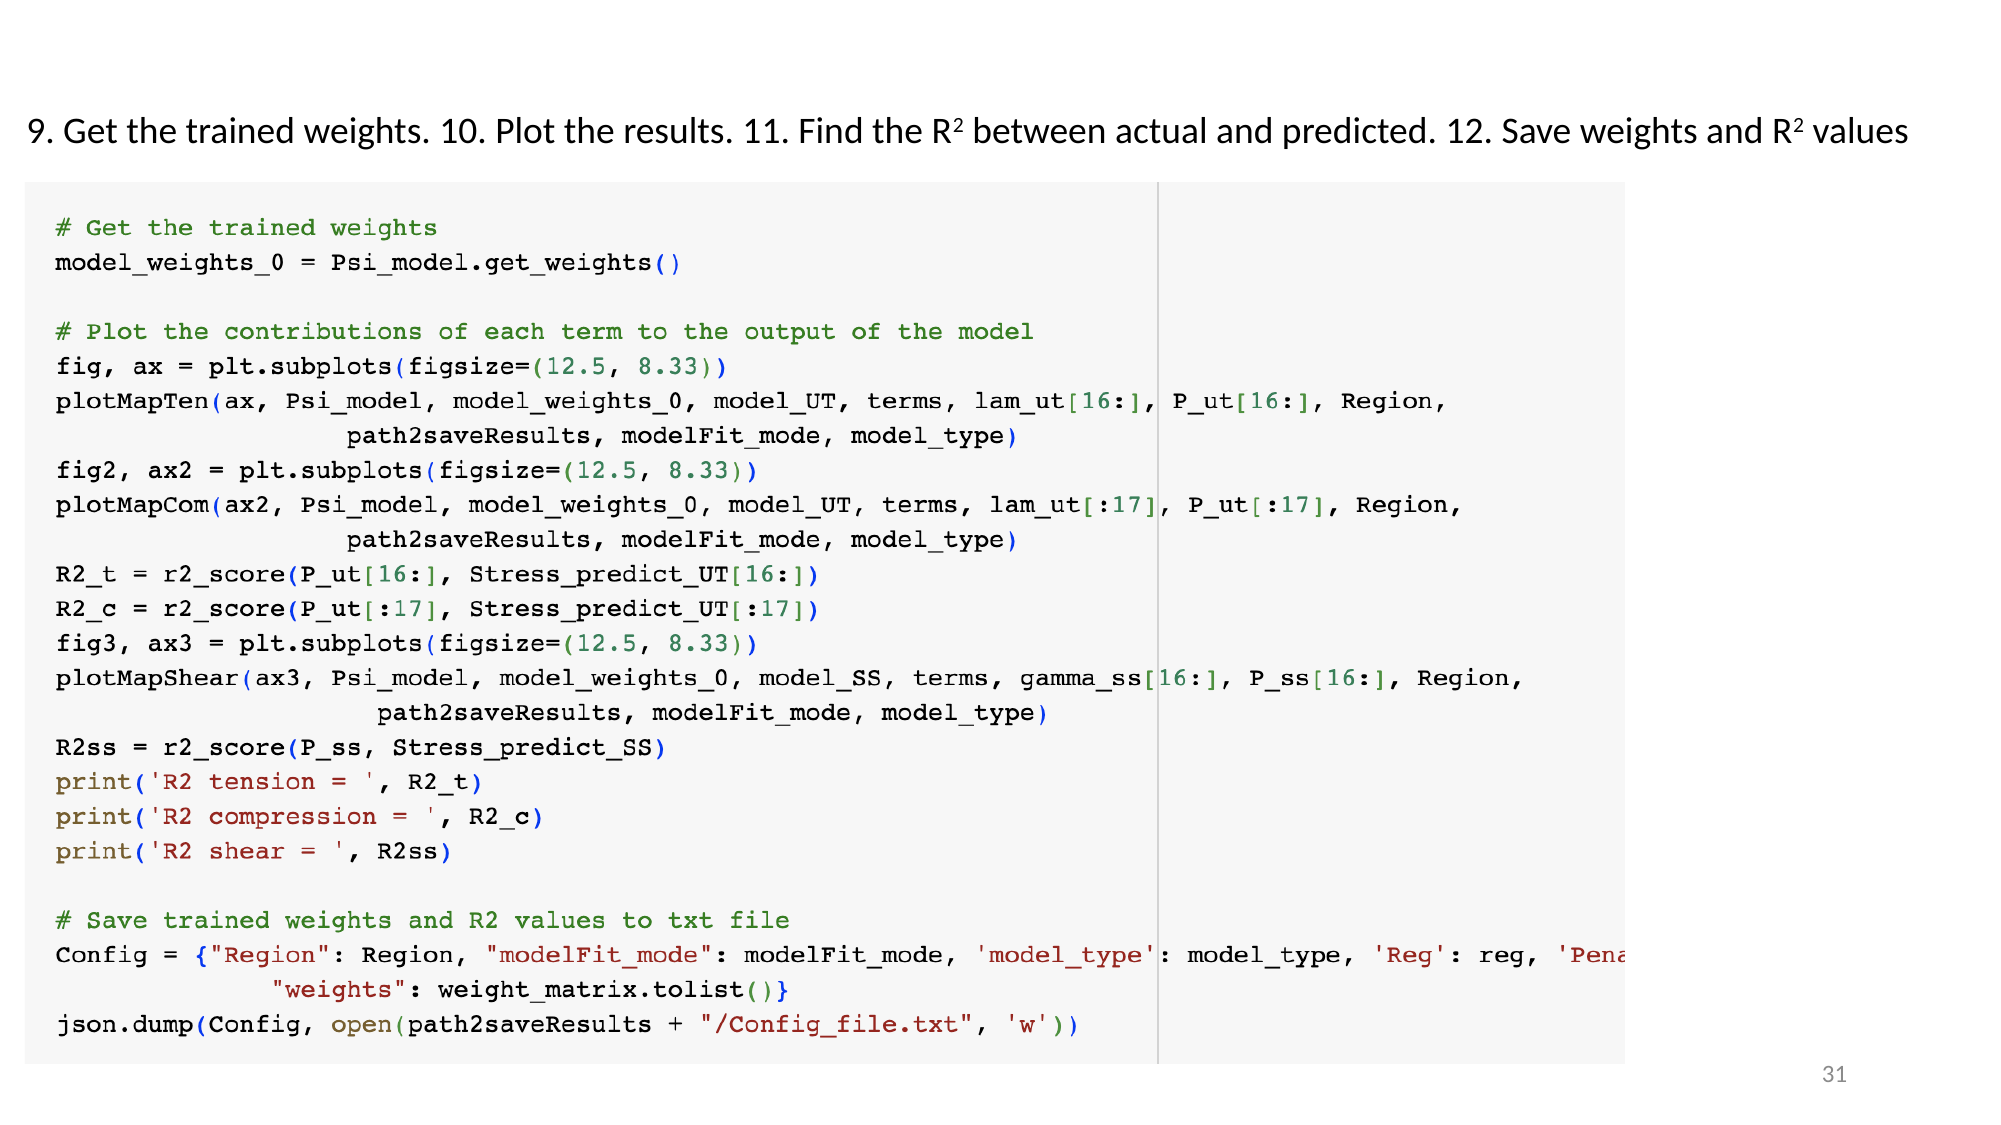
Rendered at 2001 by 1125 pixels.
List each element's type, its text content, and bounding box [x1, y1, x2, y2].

picture [24, 182, 1625, 1064]
text_box 9. Get the trained weights. 10. Plot the results. 11. Find the R2 between actual and predicted. 12. Save weights and R2 values [11, 98, 1924, 159]
slide_number 31 [1412, 1042, 1863, 1103]
